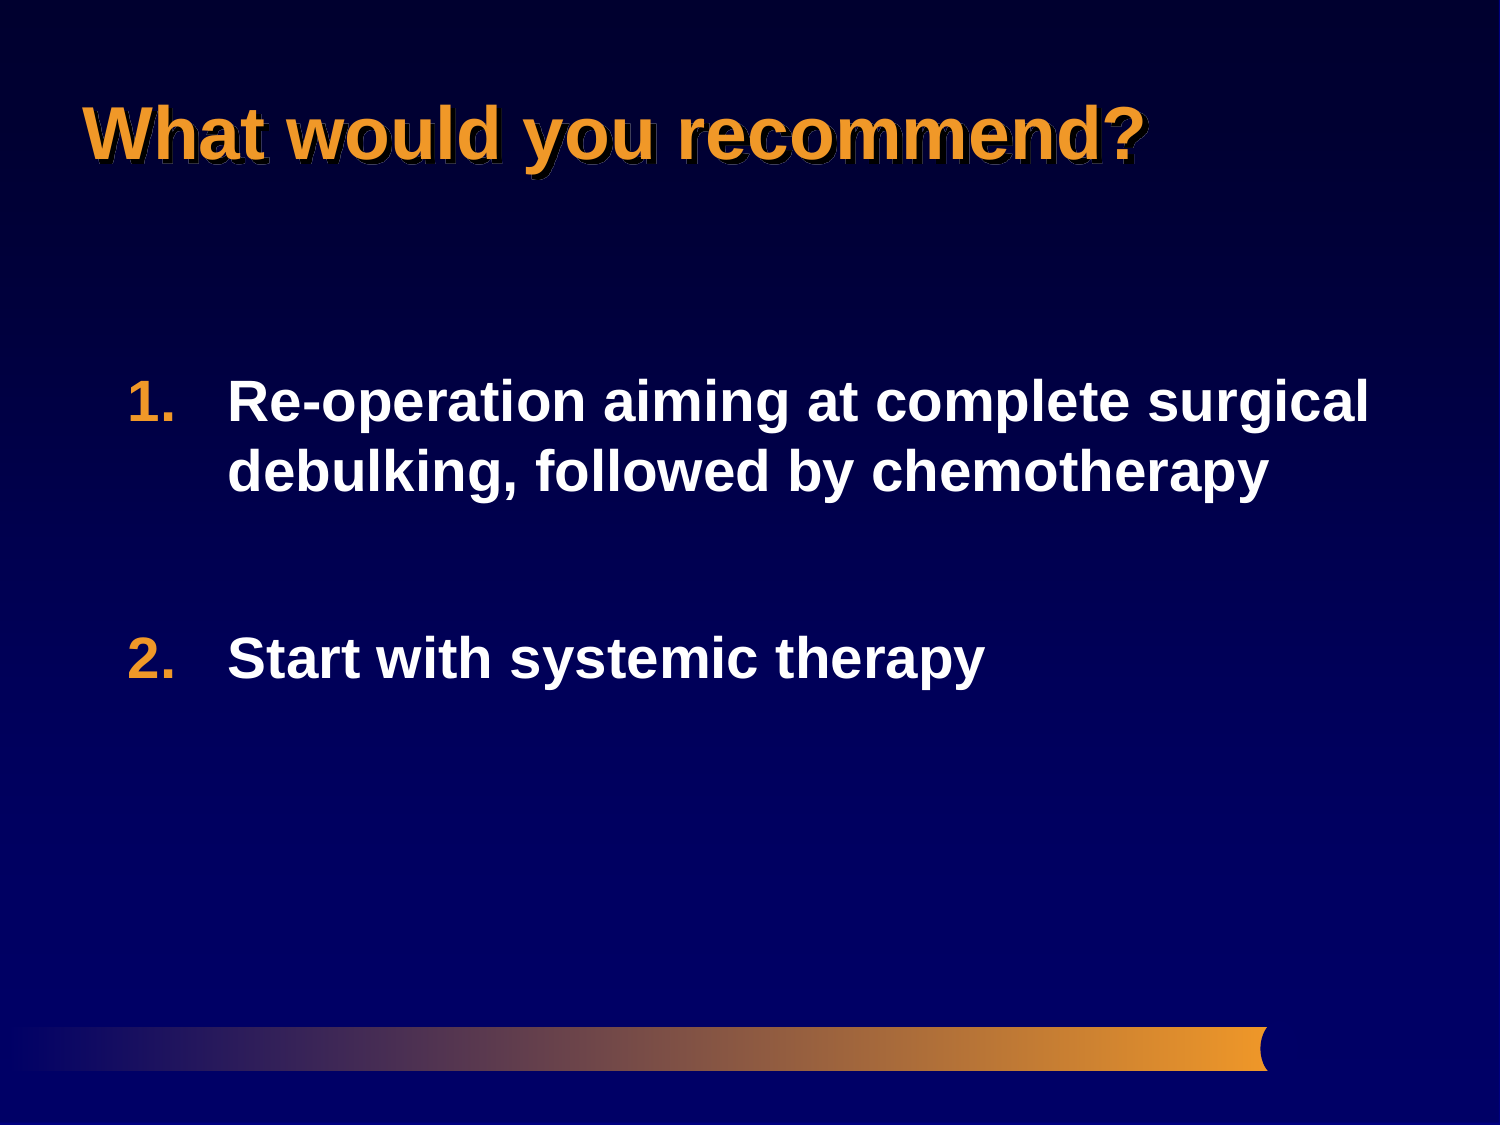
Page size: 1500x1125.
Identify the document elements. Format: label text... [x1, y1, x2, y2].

list Re-operation aiming at complete surgical debulking, followed by chemotherapy Start with systemic therapy [59, 262, 1441, 1006]
picture [0, 0, 1500, 1125]
title What would you recommend? [67, 42, 1460, 228]
